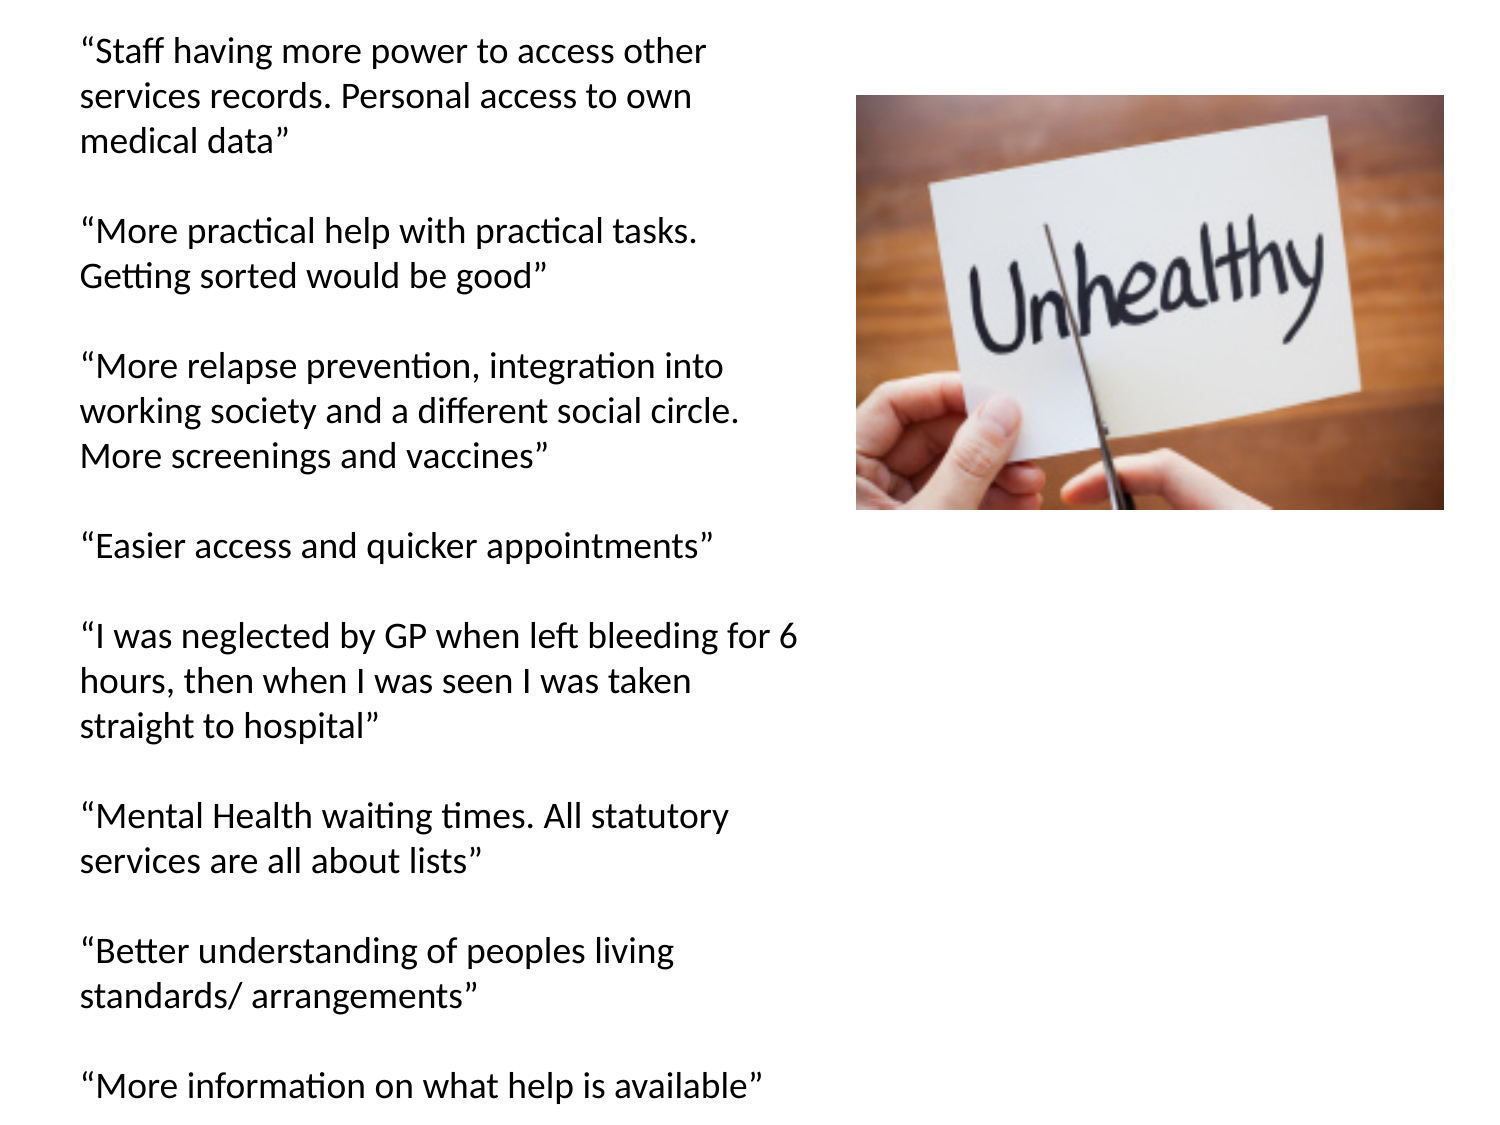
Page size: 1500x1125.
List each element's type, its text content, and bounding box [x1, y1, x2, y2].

picture [856, 95, 1444, 510]
text_box “Staff having more power to access other services records. Personal access to own medical data” “More practical help with practical tasks. Getting sorted would be good” “More relapse prevention, integration into working society and a different social circle. More screenings and vaccines” “Easier access and quicker appointments” “I was neglected by GP when left bleeding for 6 hours, then when I was seen I was taken straight to hospital” “Mental Health waiting times. All statutory services are all about lists” “Better understanding of peoples living standards/ arrangements” “More information on what help is available” [64, 19, 821, 1125]
